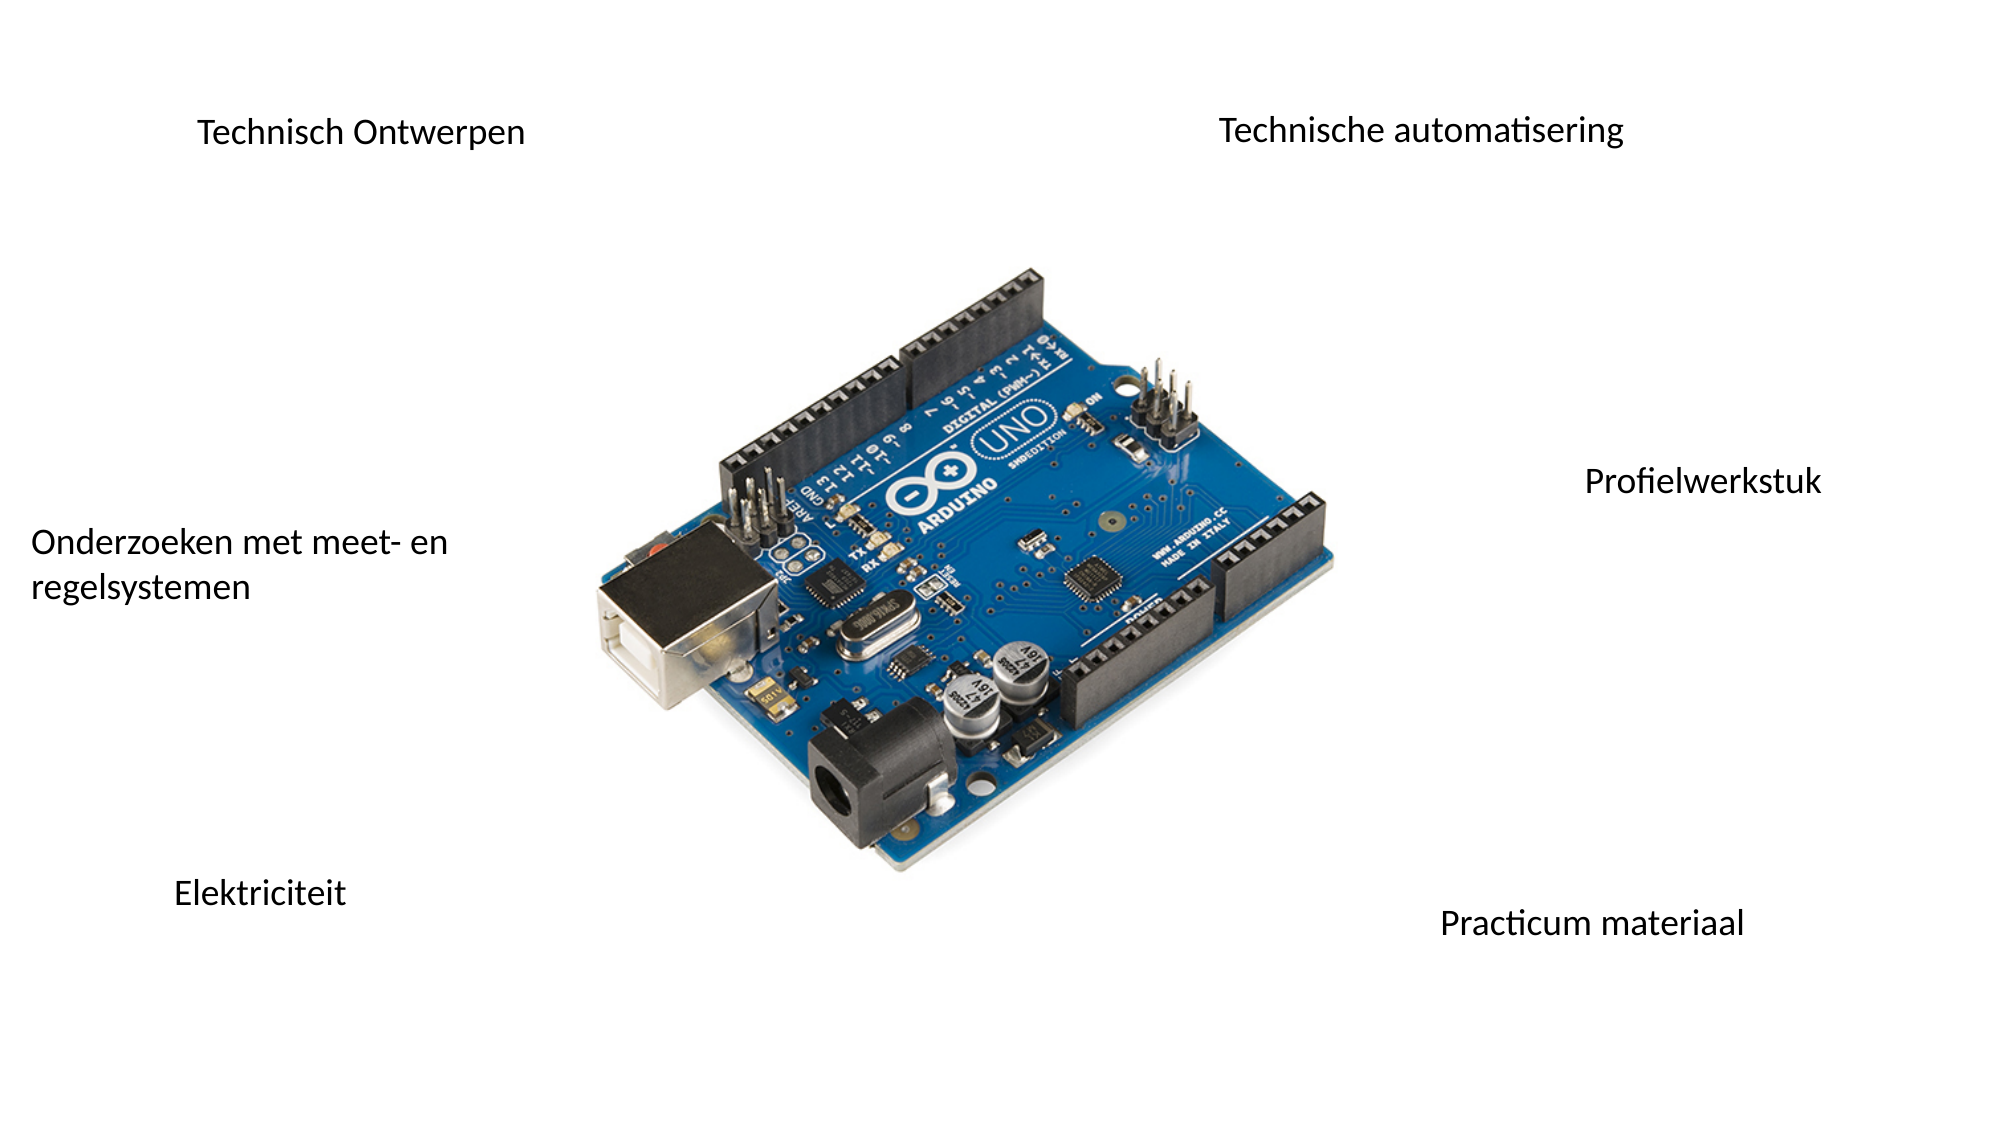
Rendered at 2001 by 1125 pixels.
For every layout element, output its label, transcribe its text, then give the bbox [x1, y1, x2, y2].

text_box Practicum materiaal [1425, 891, 1865, 951]
text_box Profielwerkstuk [1570, 449, 1888, 509]
picture [564, 182, 1359, 976]
text_box Technische automatisering [1204, 97, 1804, 157]
text_box Onderzoeken met meet- en regelsystemen [16, 509, 525, 615]
text_box Technisch Ontwerpen [182, 99, 806, 160]
text_box Elektriciteit [159, 860, 564, 921]
